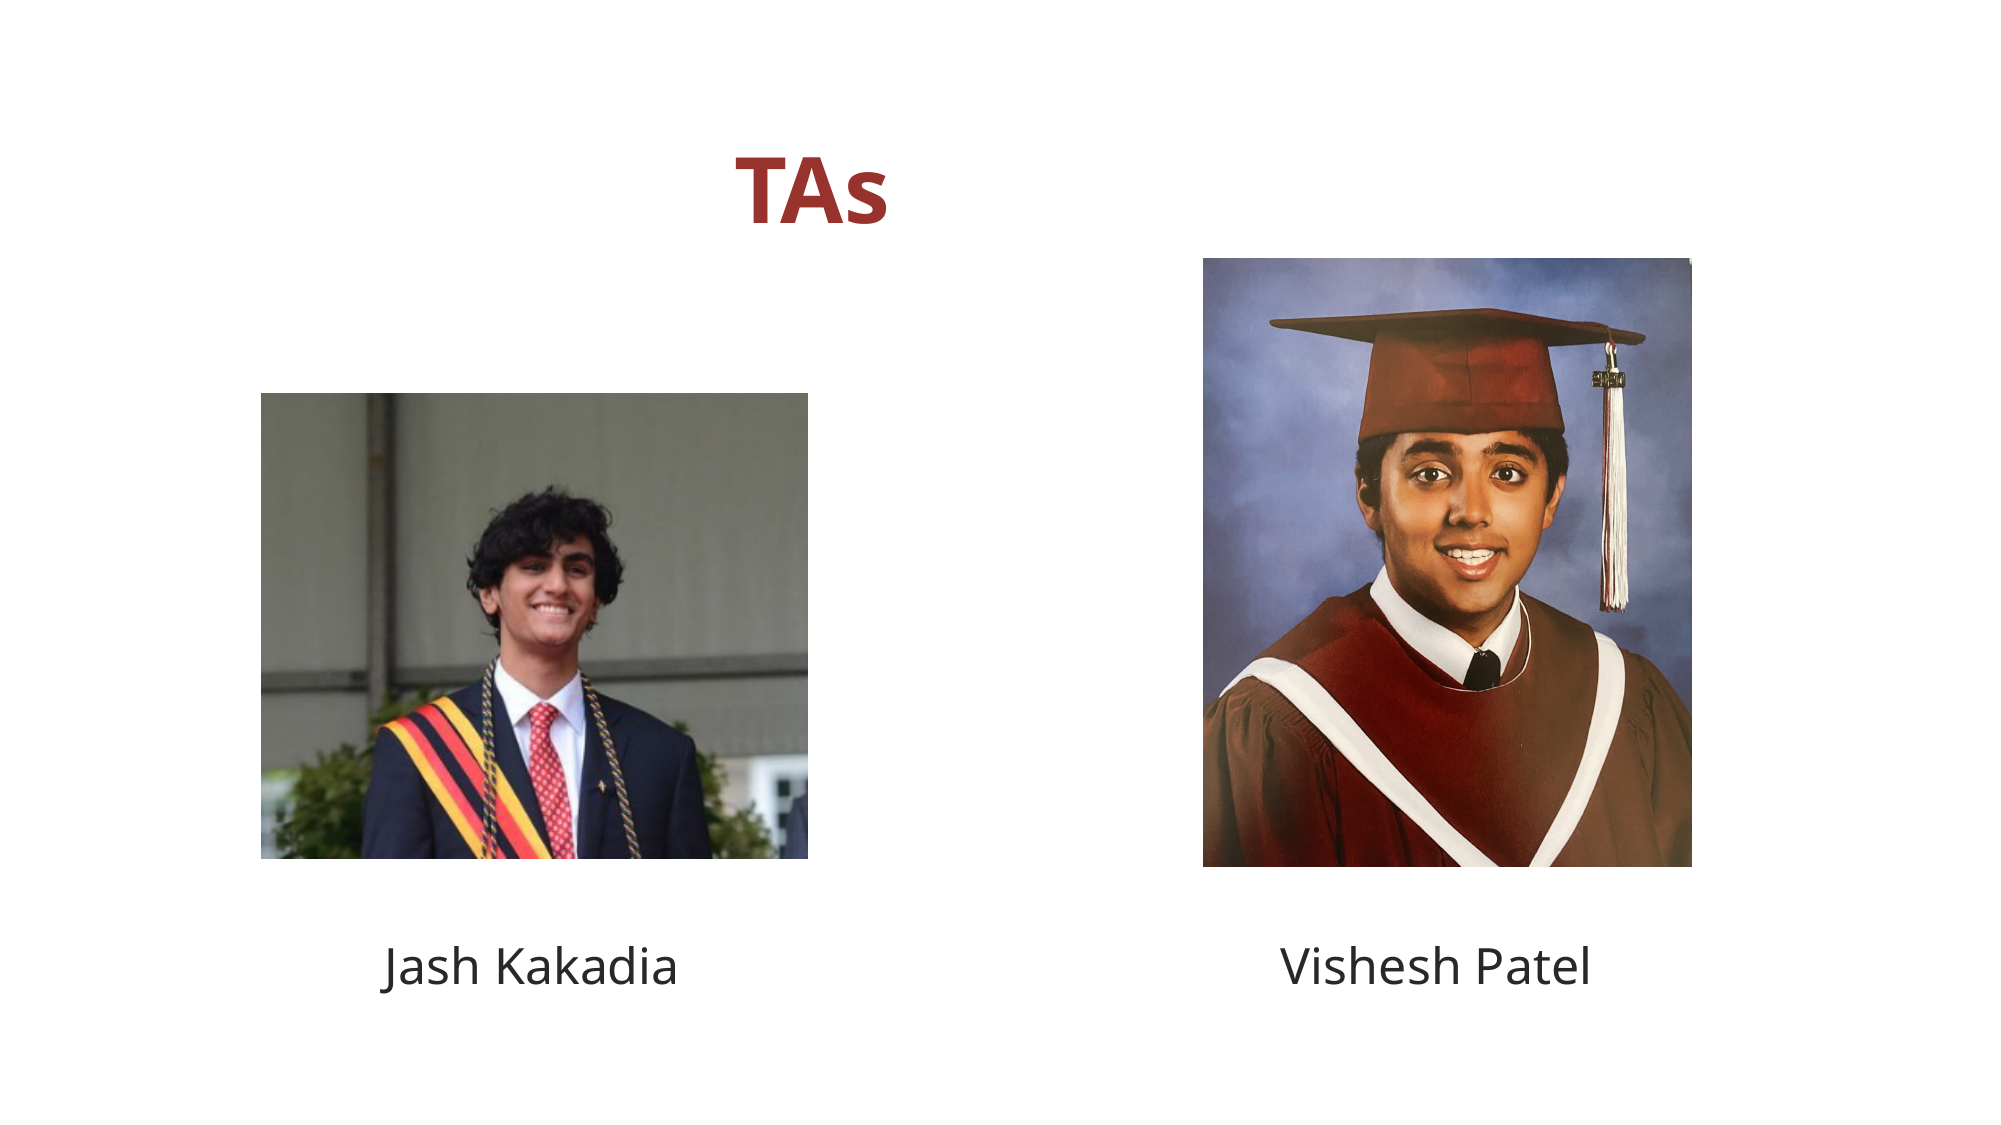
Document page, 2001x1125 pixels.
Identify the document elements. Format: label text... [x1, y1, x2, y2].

text_box Vishesh Patel [1266, 897, 1944, 1003]
title TAs [719, 84, 2000, 303]
picture [261, 393, 808, 859]
picture [1203, 258, 1692, 867]
text_box Jash Kakadia [369, 897, 734, 1003]
